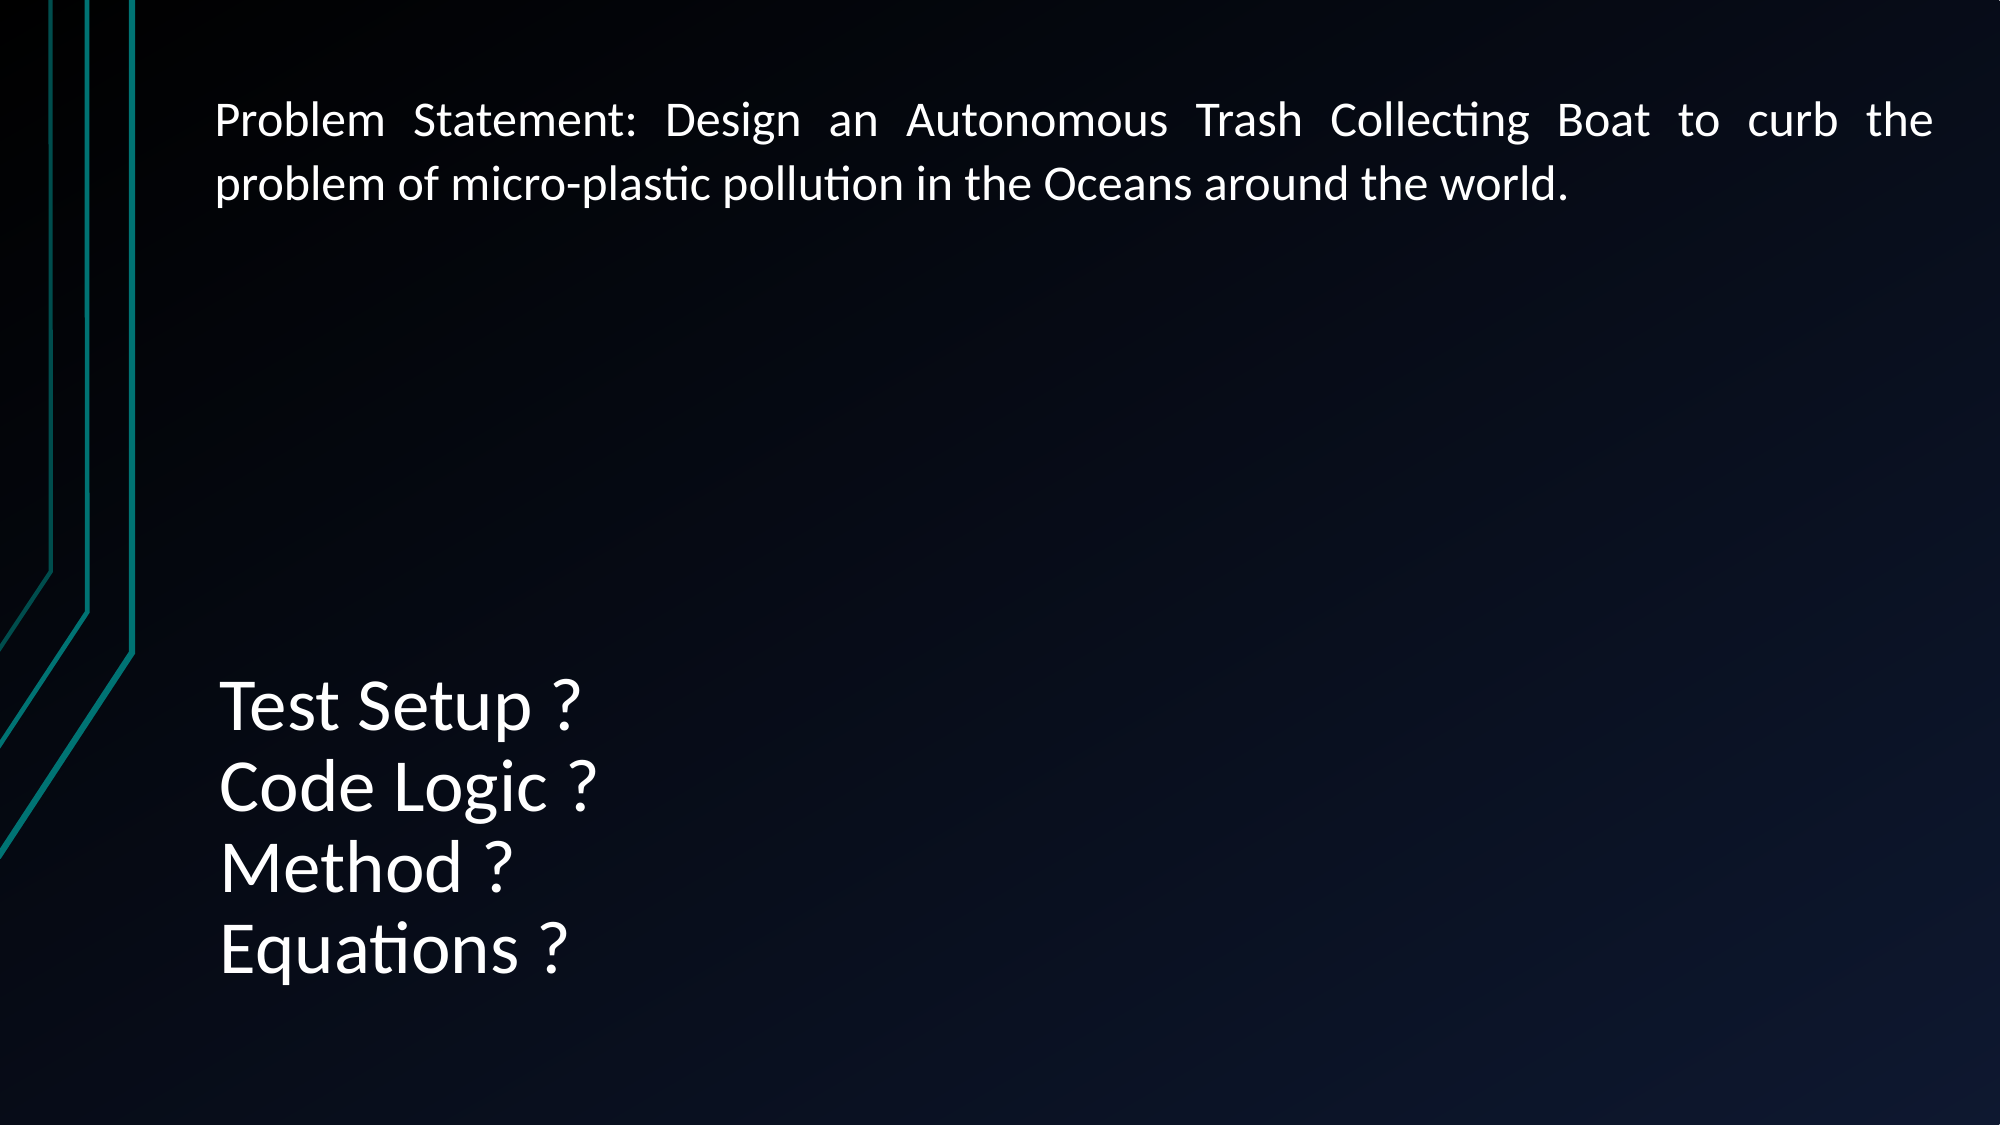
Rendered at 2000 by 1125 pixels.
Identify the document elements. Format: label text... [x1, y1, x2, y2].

title Test Setup ? Code Logic ? Method ? Equations ? [199, 462, 863, 1000]
text_box Problem Statement: Design an Autonomous Trash Collecting Boat to curb the problem of micro-plastic pollution in the Oceans around the world. [199, 74, 1950, 219]
